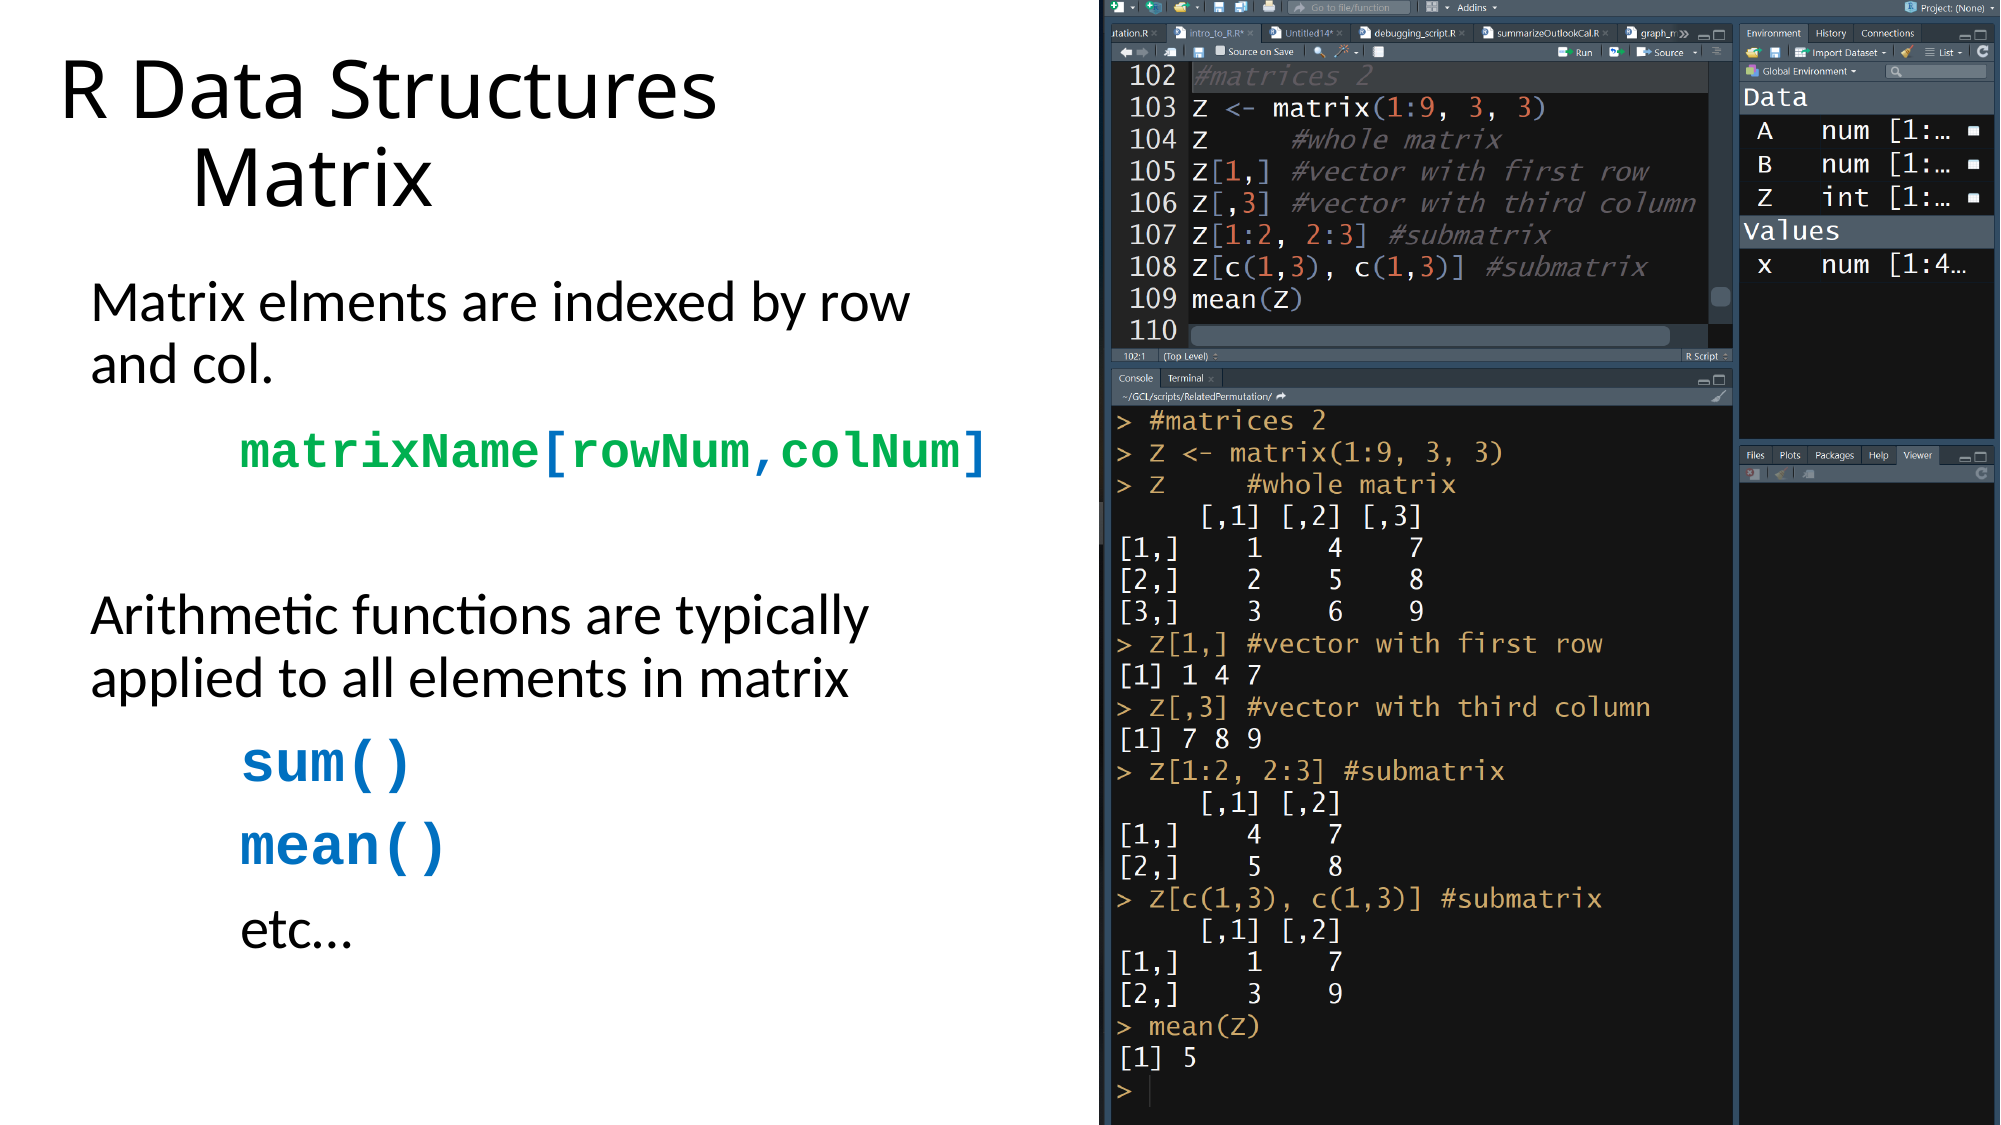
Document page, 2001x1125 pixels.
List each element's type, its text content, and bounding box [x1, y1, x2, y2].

text_box R Data Structures Matrix [43, 27, 742, 246]
text_box Matrix elments are indexed by row and col. matrixName[rowNum,colNum] Arithmetic functions are typically applied to all elements in matrix sum() mean() etc… [74, 263, 1023, 1098]
picture [1099, 0, 2000, 1125]
